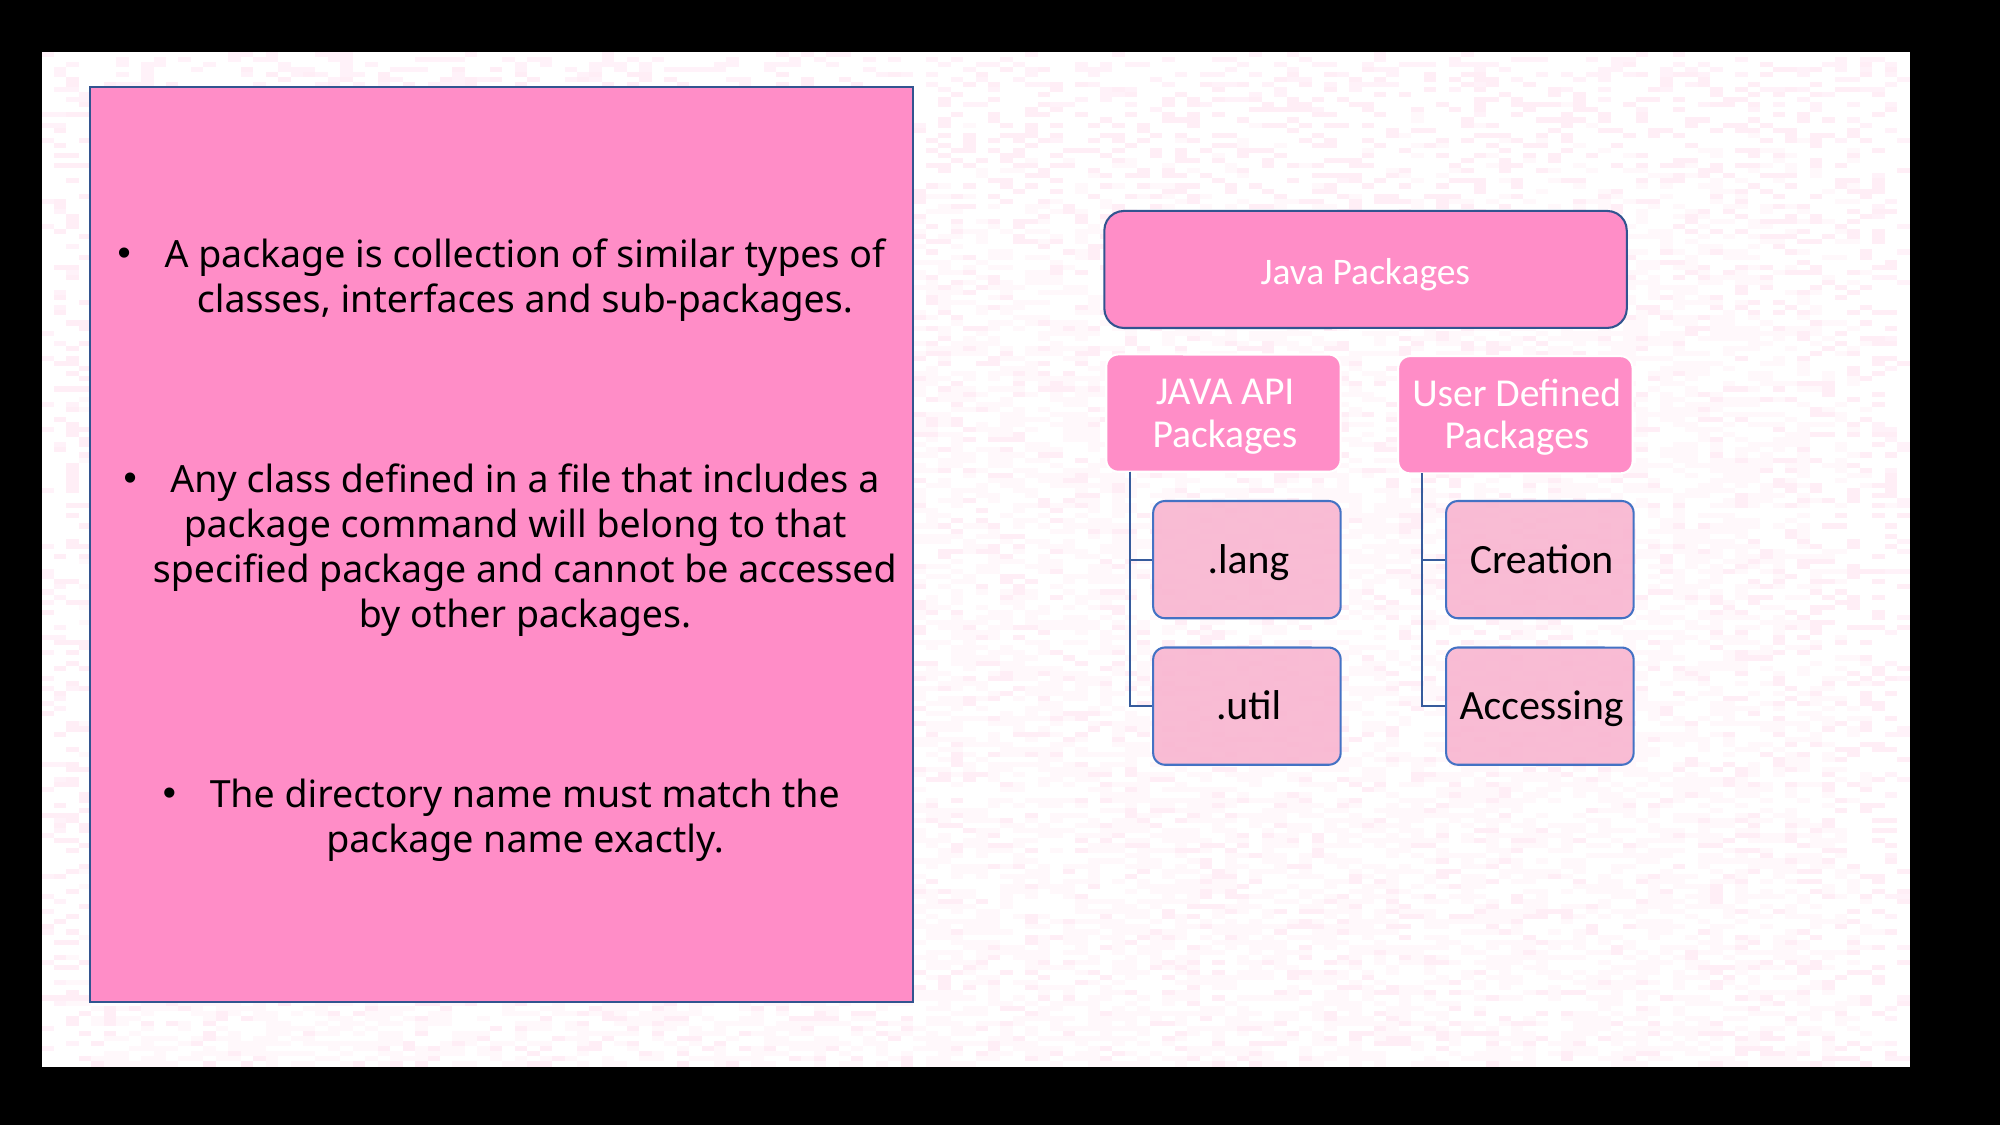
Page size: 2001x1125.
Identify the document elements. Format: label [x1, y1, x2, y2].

text_box [755, 354, 1985, 765]
picture [42, 52, 1910, 1067]
